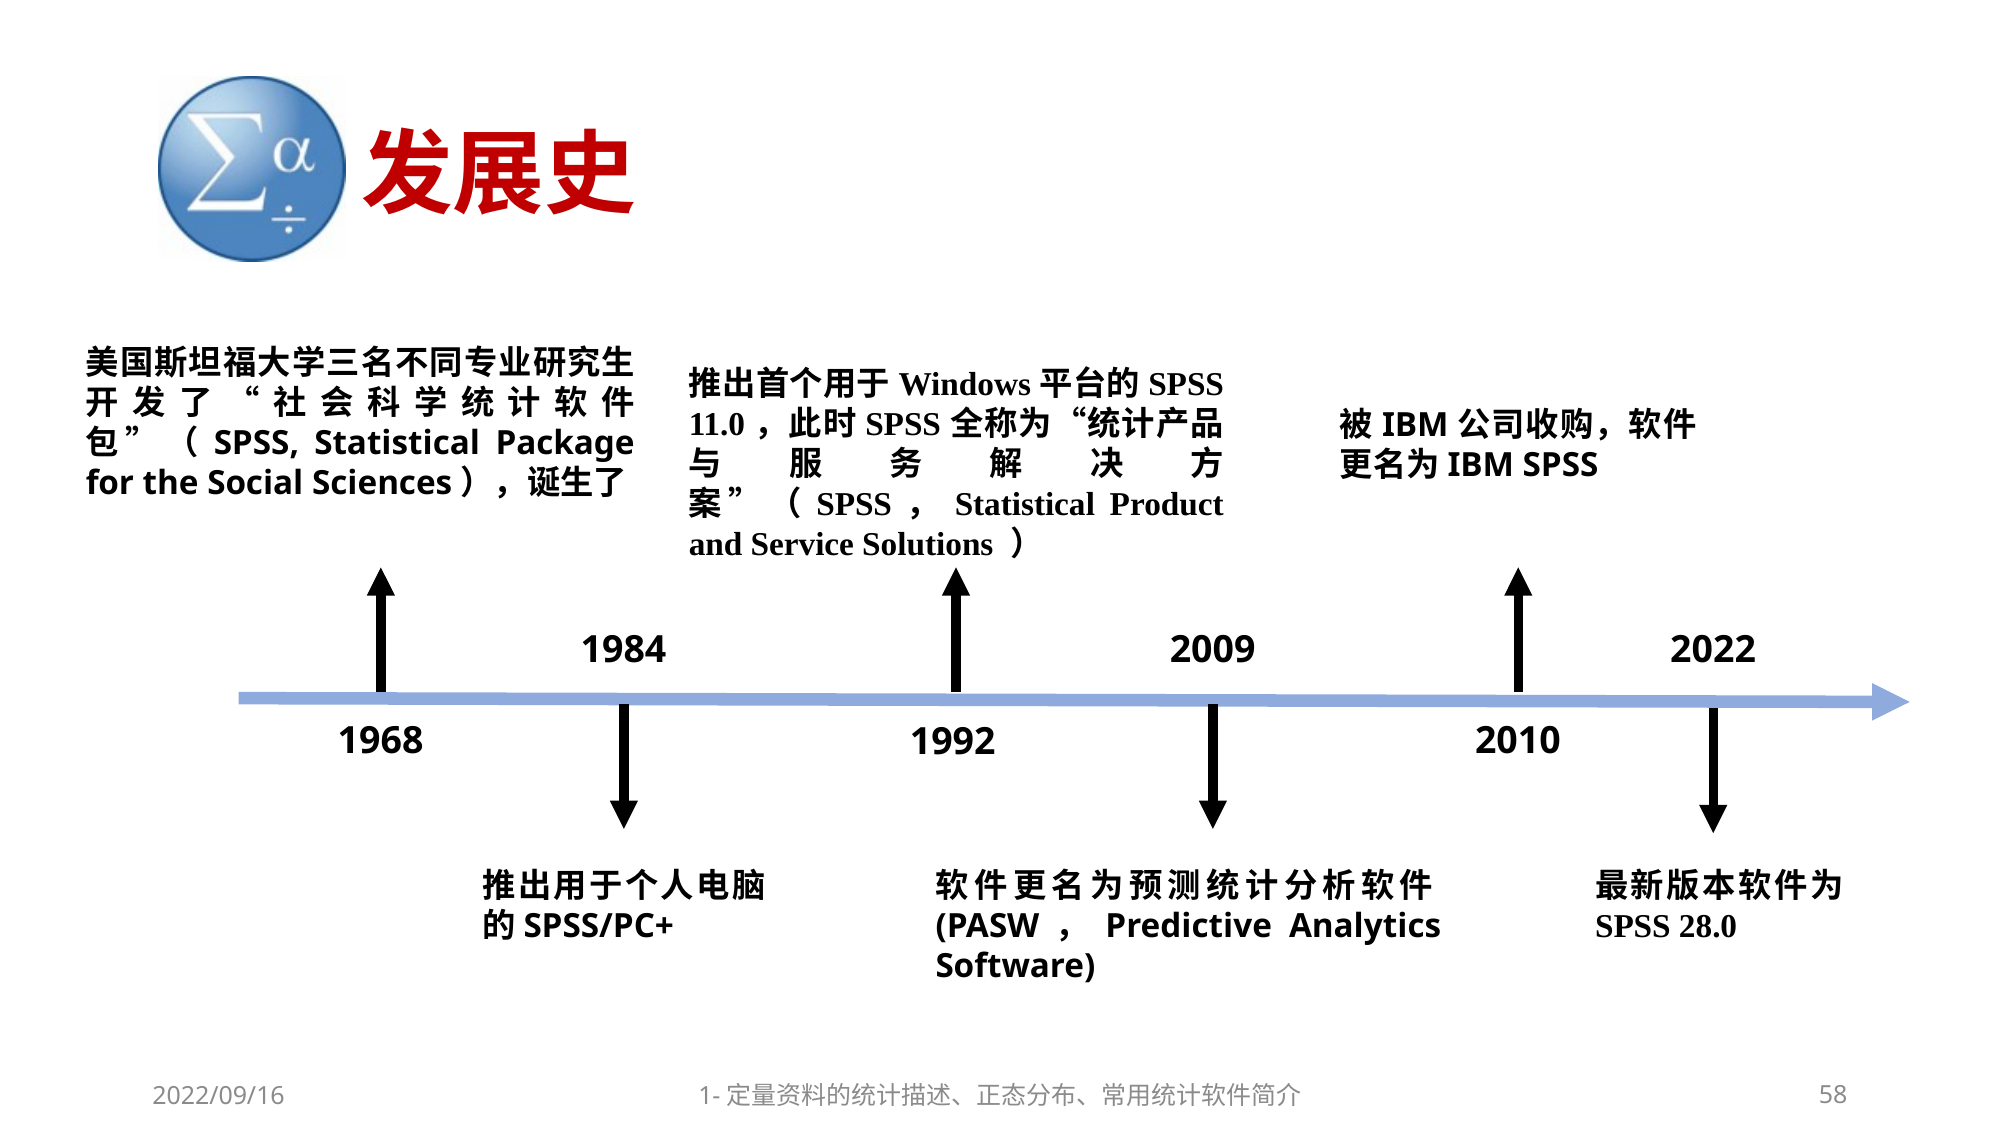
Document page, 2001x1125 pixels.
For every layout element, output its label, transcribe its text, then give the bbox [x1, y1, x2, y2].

slide_number 58 [1412, 1065, 1863, 1125]
picture [158, 76, 346, 262]
footer 1-定量资料的统计描述、正态分布、常用统计软件简介 [644, 1065, 1356, 1125]
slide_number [137, 1065, 588, 1125]
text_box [71, 334, 1910, 994]
title 发展史 [137, 67, 1863, 286]
